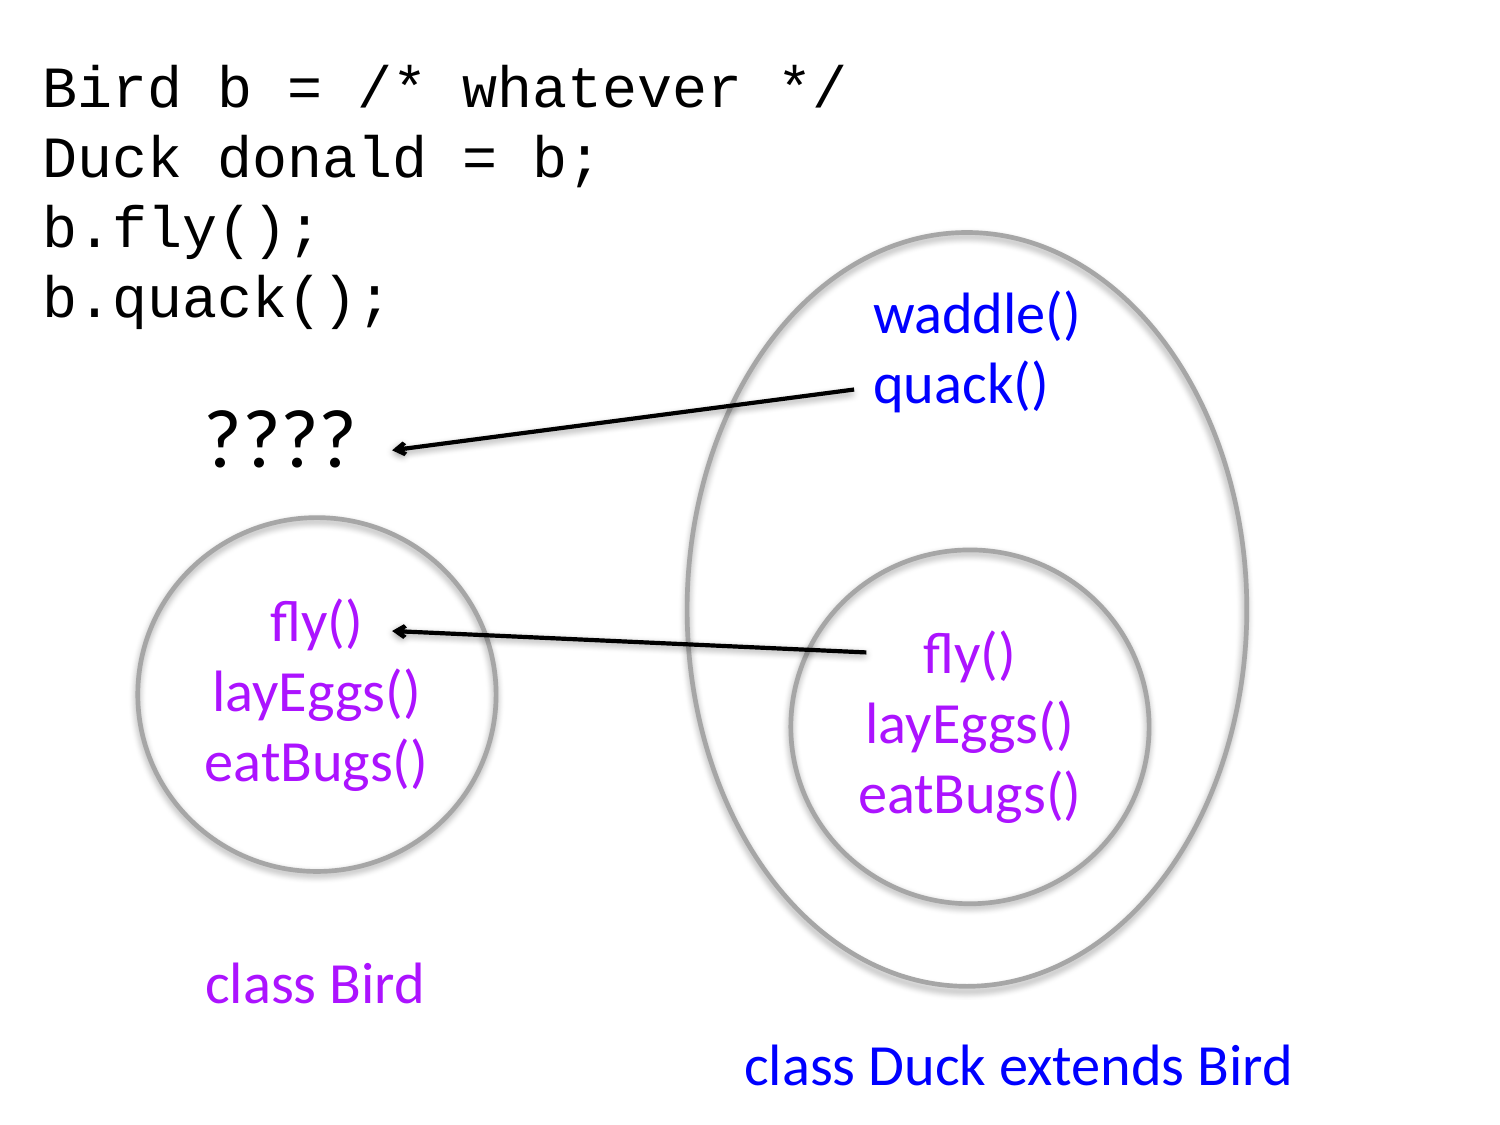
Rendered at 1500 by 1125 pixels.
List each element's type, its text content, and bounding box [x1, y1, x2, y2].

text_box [391, 389, 855, 451]
text_box ???? [188, 377, 373, 492]
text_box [391, 630, 867, 653]
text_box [137, 517, 497, 872]
text_box [688, 661, 785, 897]
text_box class Duck extends Bird [729, 1019, 1309, 1105]
text_box waddle() quack() [858, 267, 1097, 423]
text_box class Bird [190, 937, 440, 1023]
text_box [863, 231, 1086, 267]
text_box [686, 274, 1248, 892]
text_box [800, 913, 1134, 988]
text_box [790, 549, 1150, 904]
text_box Bird b = /* whatever */ Duck donald = b; b.fly(); b.quack(); [27, 41, 863, 337]
